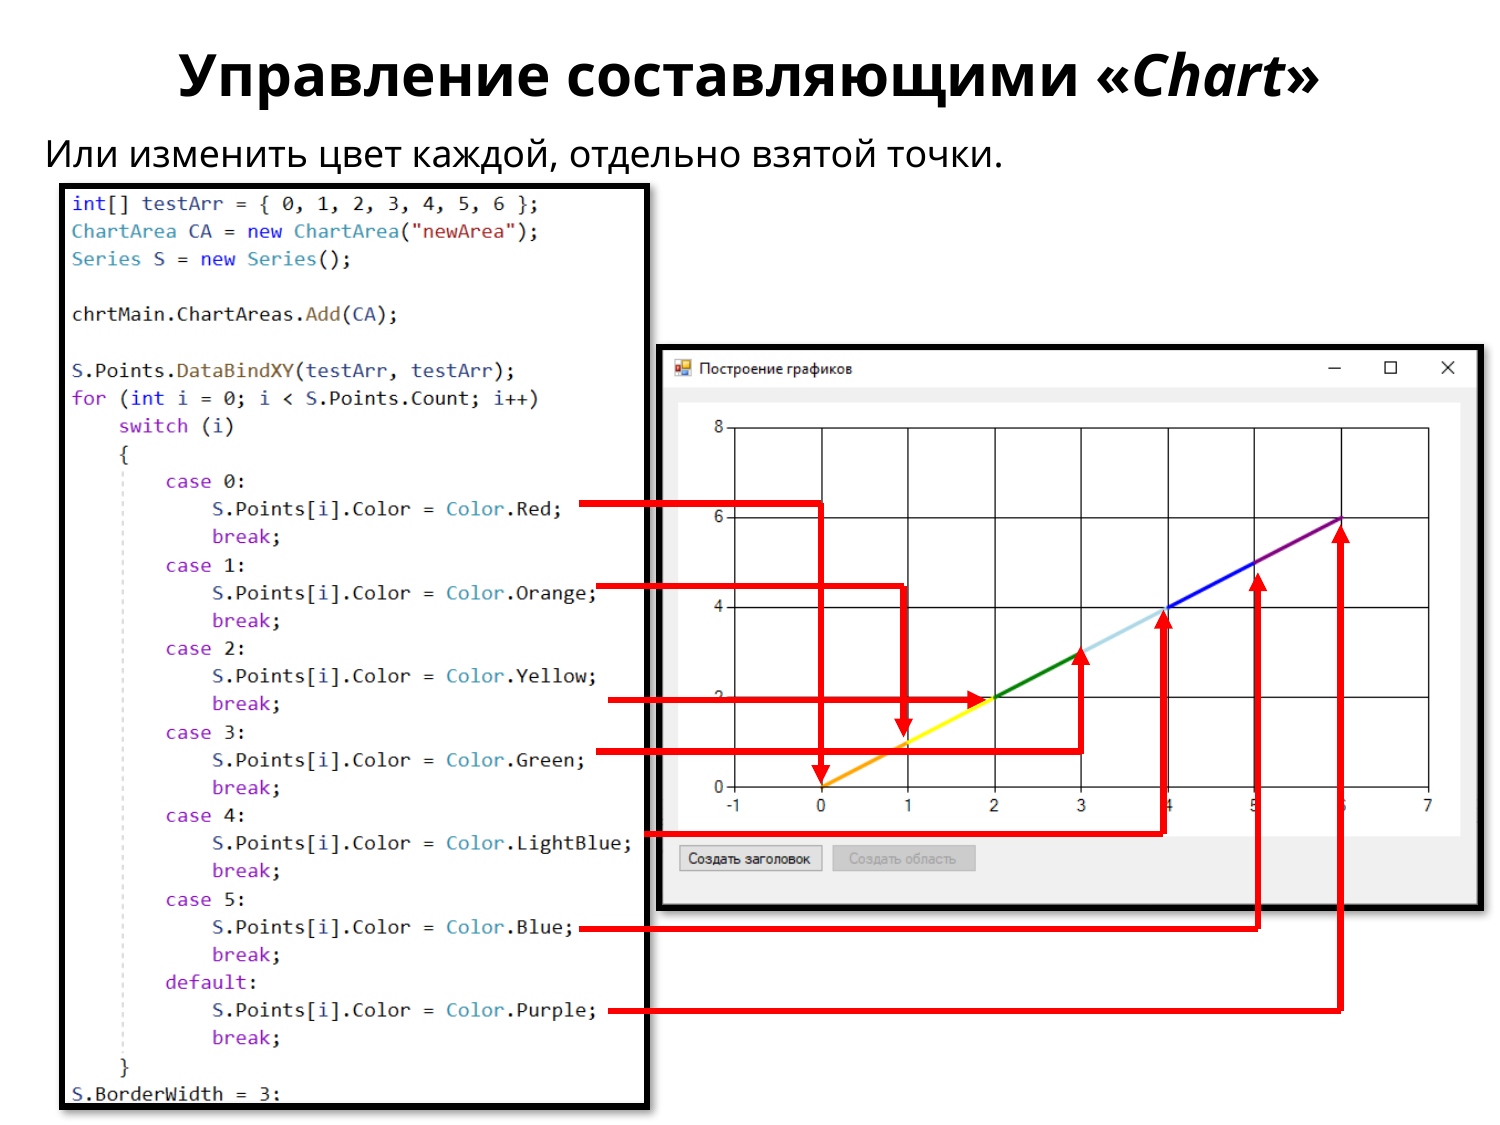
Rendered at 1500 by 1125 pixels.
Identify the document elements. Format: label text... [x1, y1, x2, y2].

text_box Управление составляющими «Chart» [17, 30, 1483, 116]
picture [661, 701, 820, 751]
text_box Или изменить цвет каждой, отдельно взятой точки. [29, 122, 1459, 183]
picture [661, 349, 1478, 906]
picture [822, 587, 903, 699]
picture [661, 587, 820, 699]
picture [64, 188, 644, 1104]
picture [661, 504, 820, 585]
